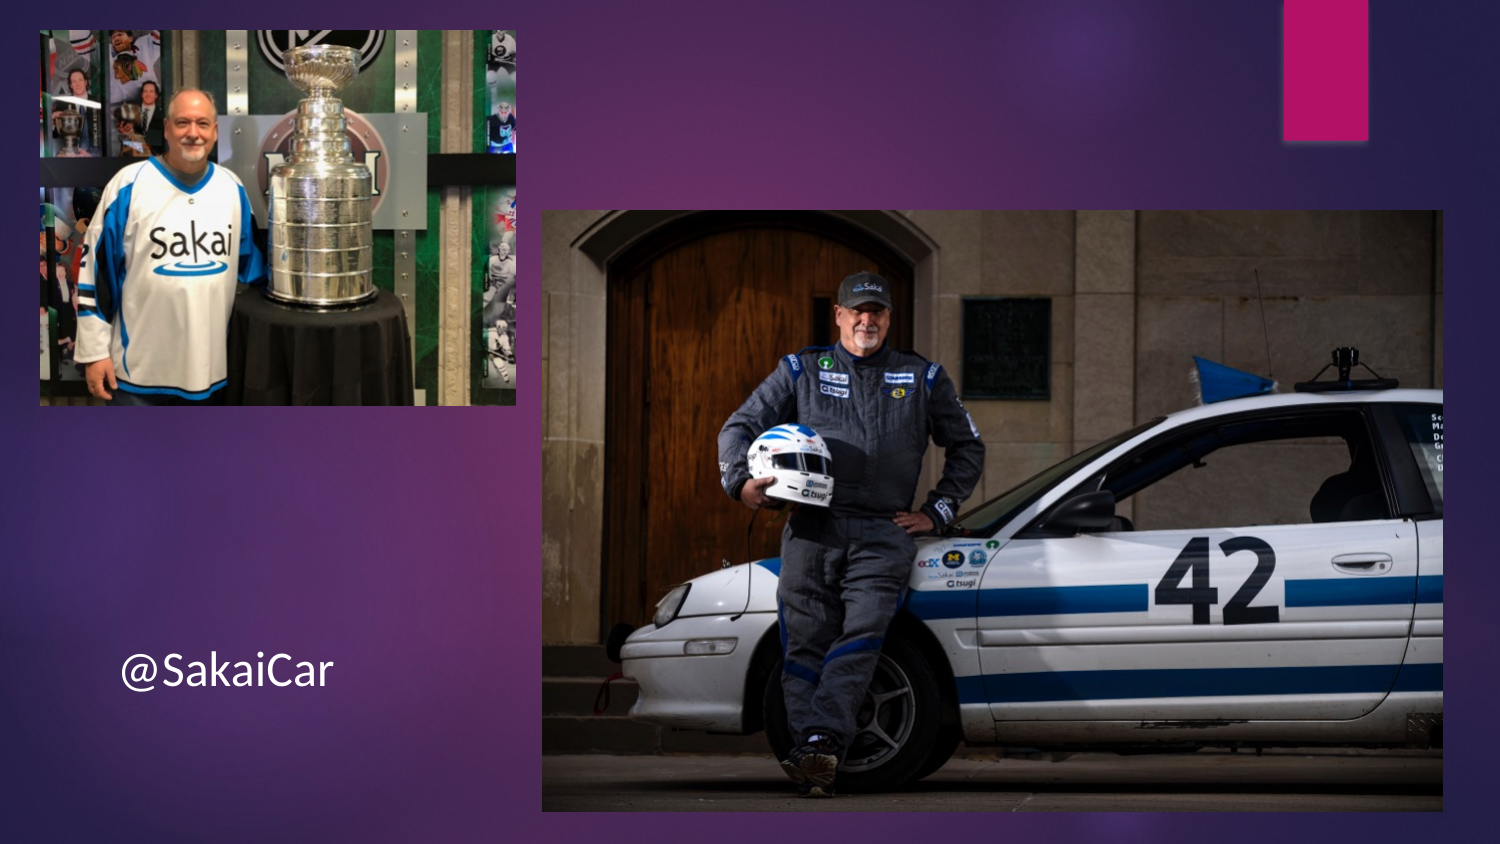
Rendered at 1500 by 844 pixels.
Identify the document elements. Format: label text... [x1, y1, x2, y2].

text_box @SakaiCar [102, 628, 350, 704]
picture [0, 0, 1500, 844]
